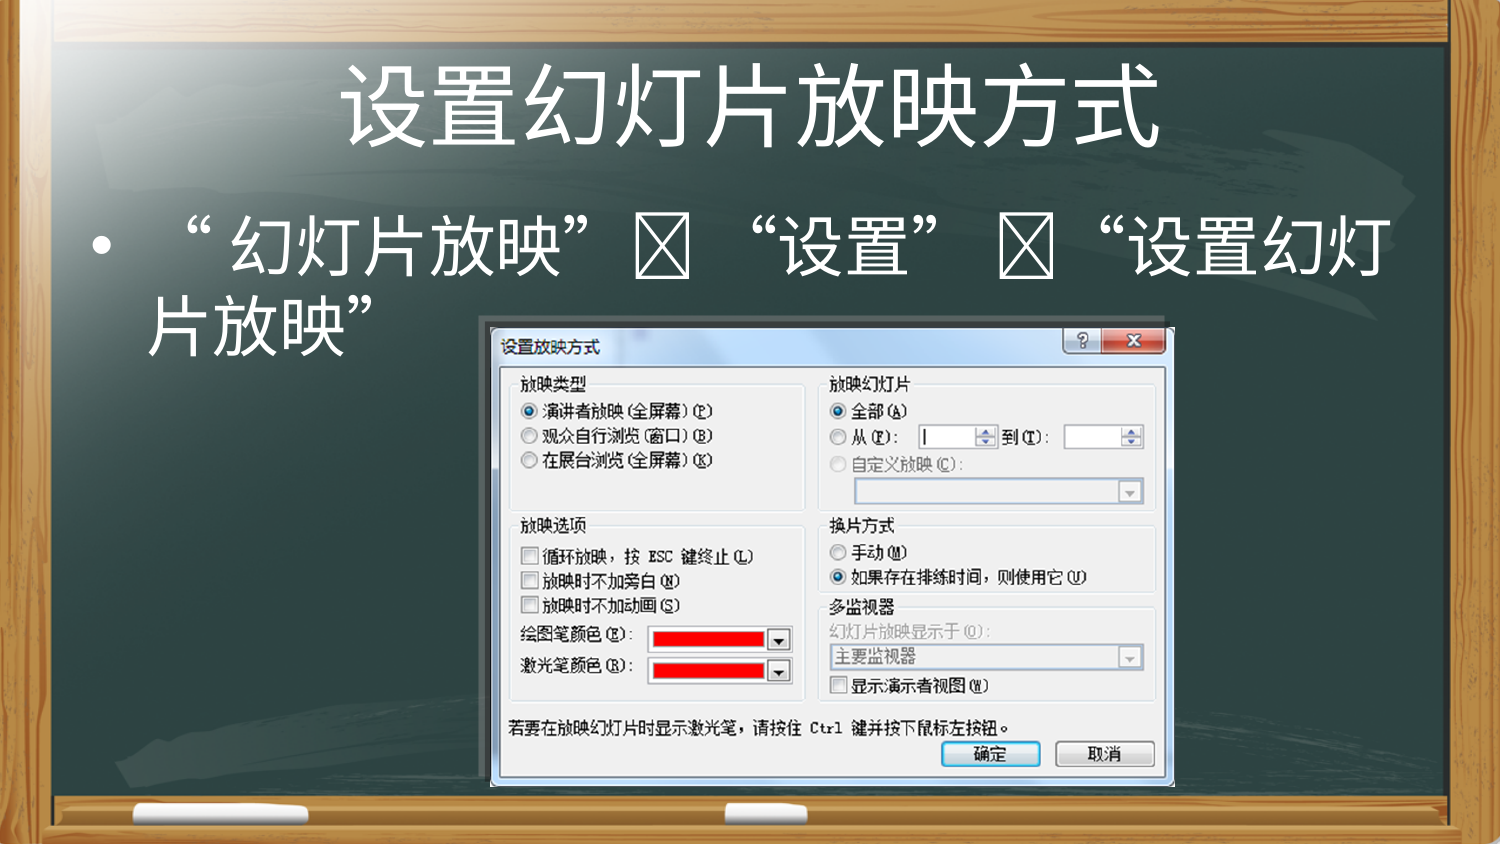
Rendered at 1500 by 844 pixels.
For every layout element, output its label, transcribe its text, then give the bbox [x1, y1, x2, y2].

list “幻灯片放映” “设置” “设置幻灯片放映” [75, 196, 1425, 754]
title 设置幻灯片放映方式 [75, 33, 1425, 175]
picture [0, 0, 1500, 844]
